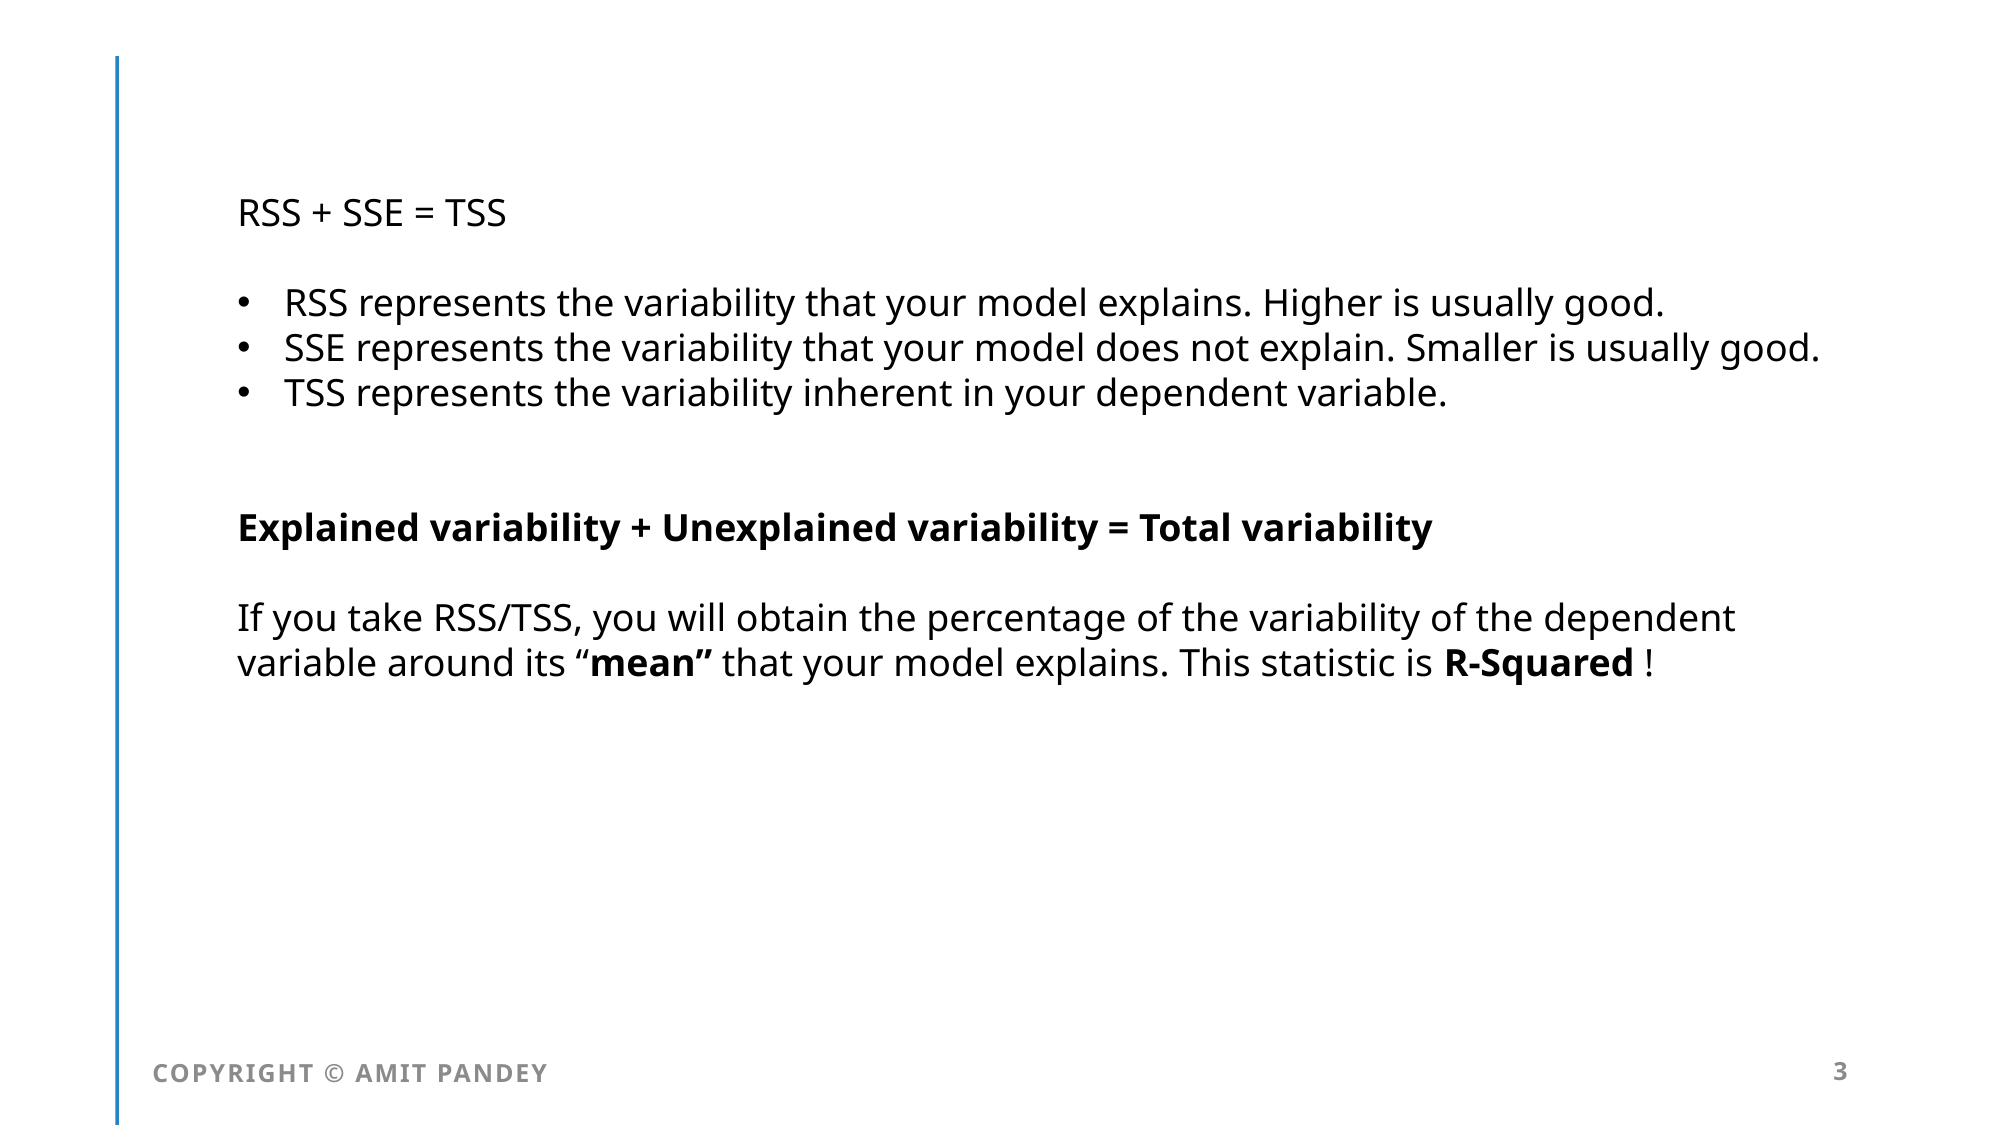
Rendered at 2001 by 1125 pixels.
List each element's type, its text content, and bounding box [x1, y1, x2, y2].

slide_number COPYRIGHT © AMIT PANDEY [137, 1042, 874, 1103]
text_box RSS + SSE = TSS RSS represents the variability that your model explains. Higher is usually good. SSE represents the variability that your model does not explain. Smaller is usually good. TSS represents the variability inherent in your dependent variable. Explained variability + Unexplained variability = Total variability If you take RSS/TSS, you will obtain the percentage of the variability of the dependent variable around its “mean” that your model explains. This statistic is R-Squared ! [222, 181, 1863, 692]
slide_number 3 [1412, 1042, 1863, 1103]
